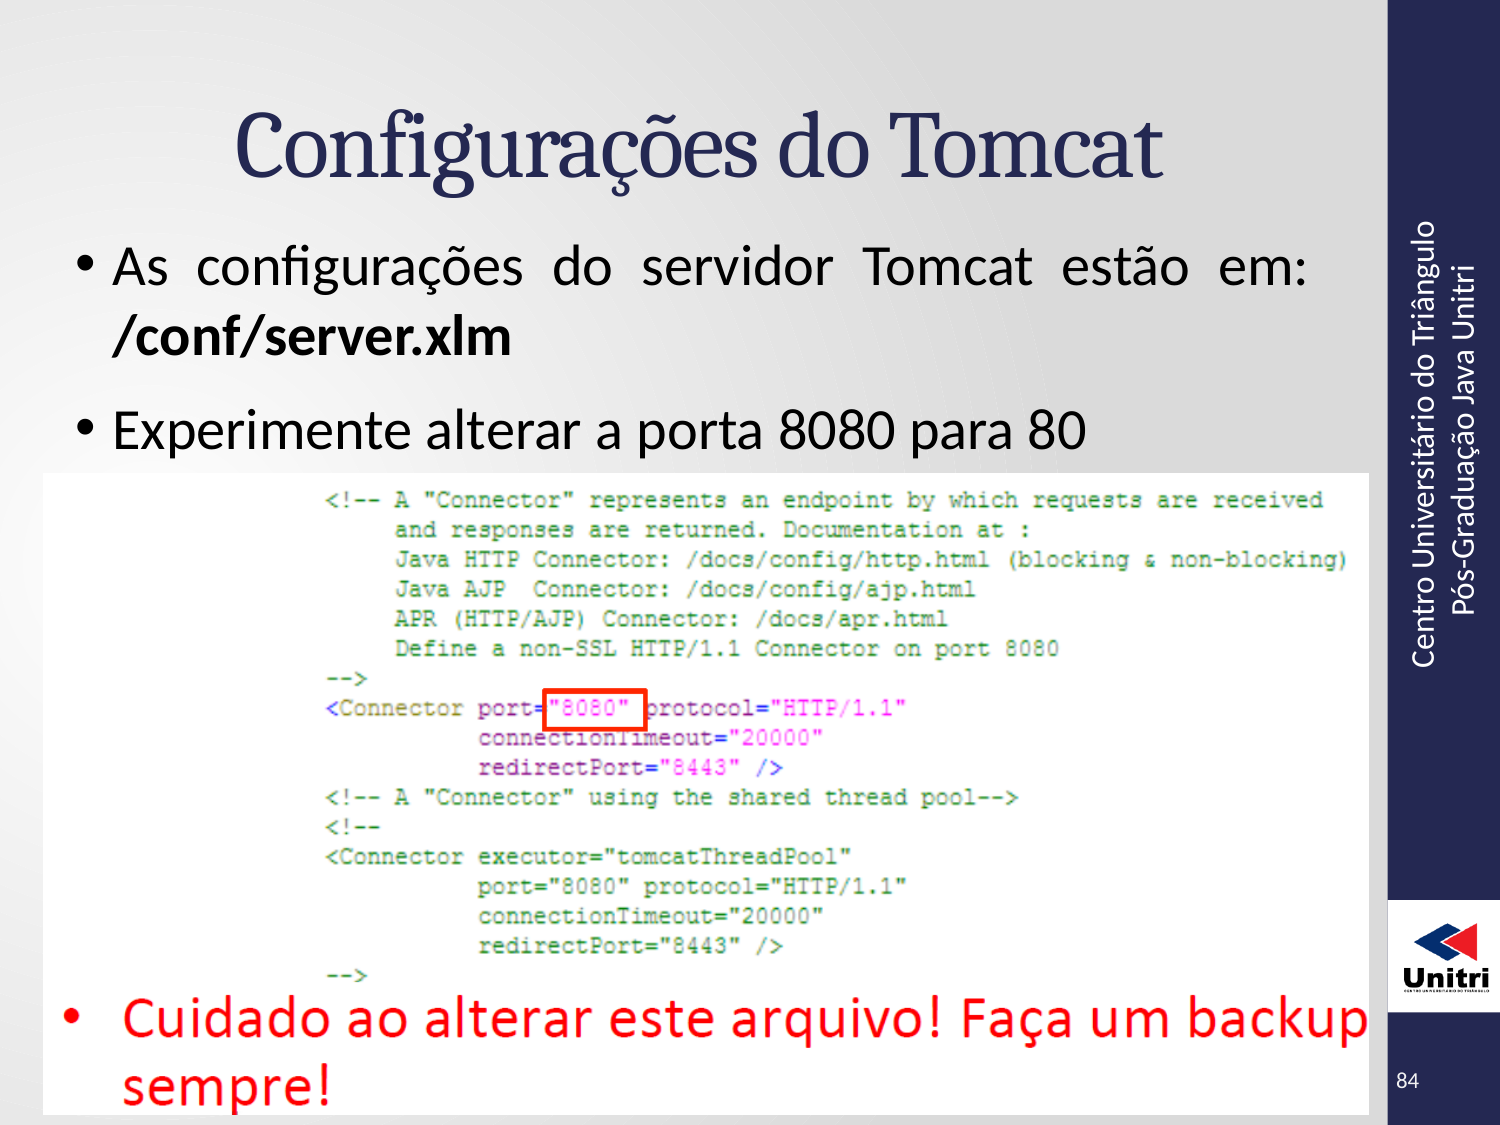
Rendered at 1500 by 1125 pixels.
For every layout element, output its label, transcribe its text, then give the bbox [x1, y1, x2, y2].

text_box 84 [1381, 1058, 1500, 1101]
text_box Centro Universitário do Triângulo Pós-Graduação Java Unitri [1393, 0, 1488, 882]
picture [42, 473, 1370, 1116]
list As configurações do servidor Tomcat estão em: /conf/server.xlm Experimente alterar a porta 8080 para 80 [41, 219, 1325, 471]
title Configurações do Tomcat [75, 45, 1325, 219]
picture [1381, 902, 1500, 1010]
